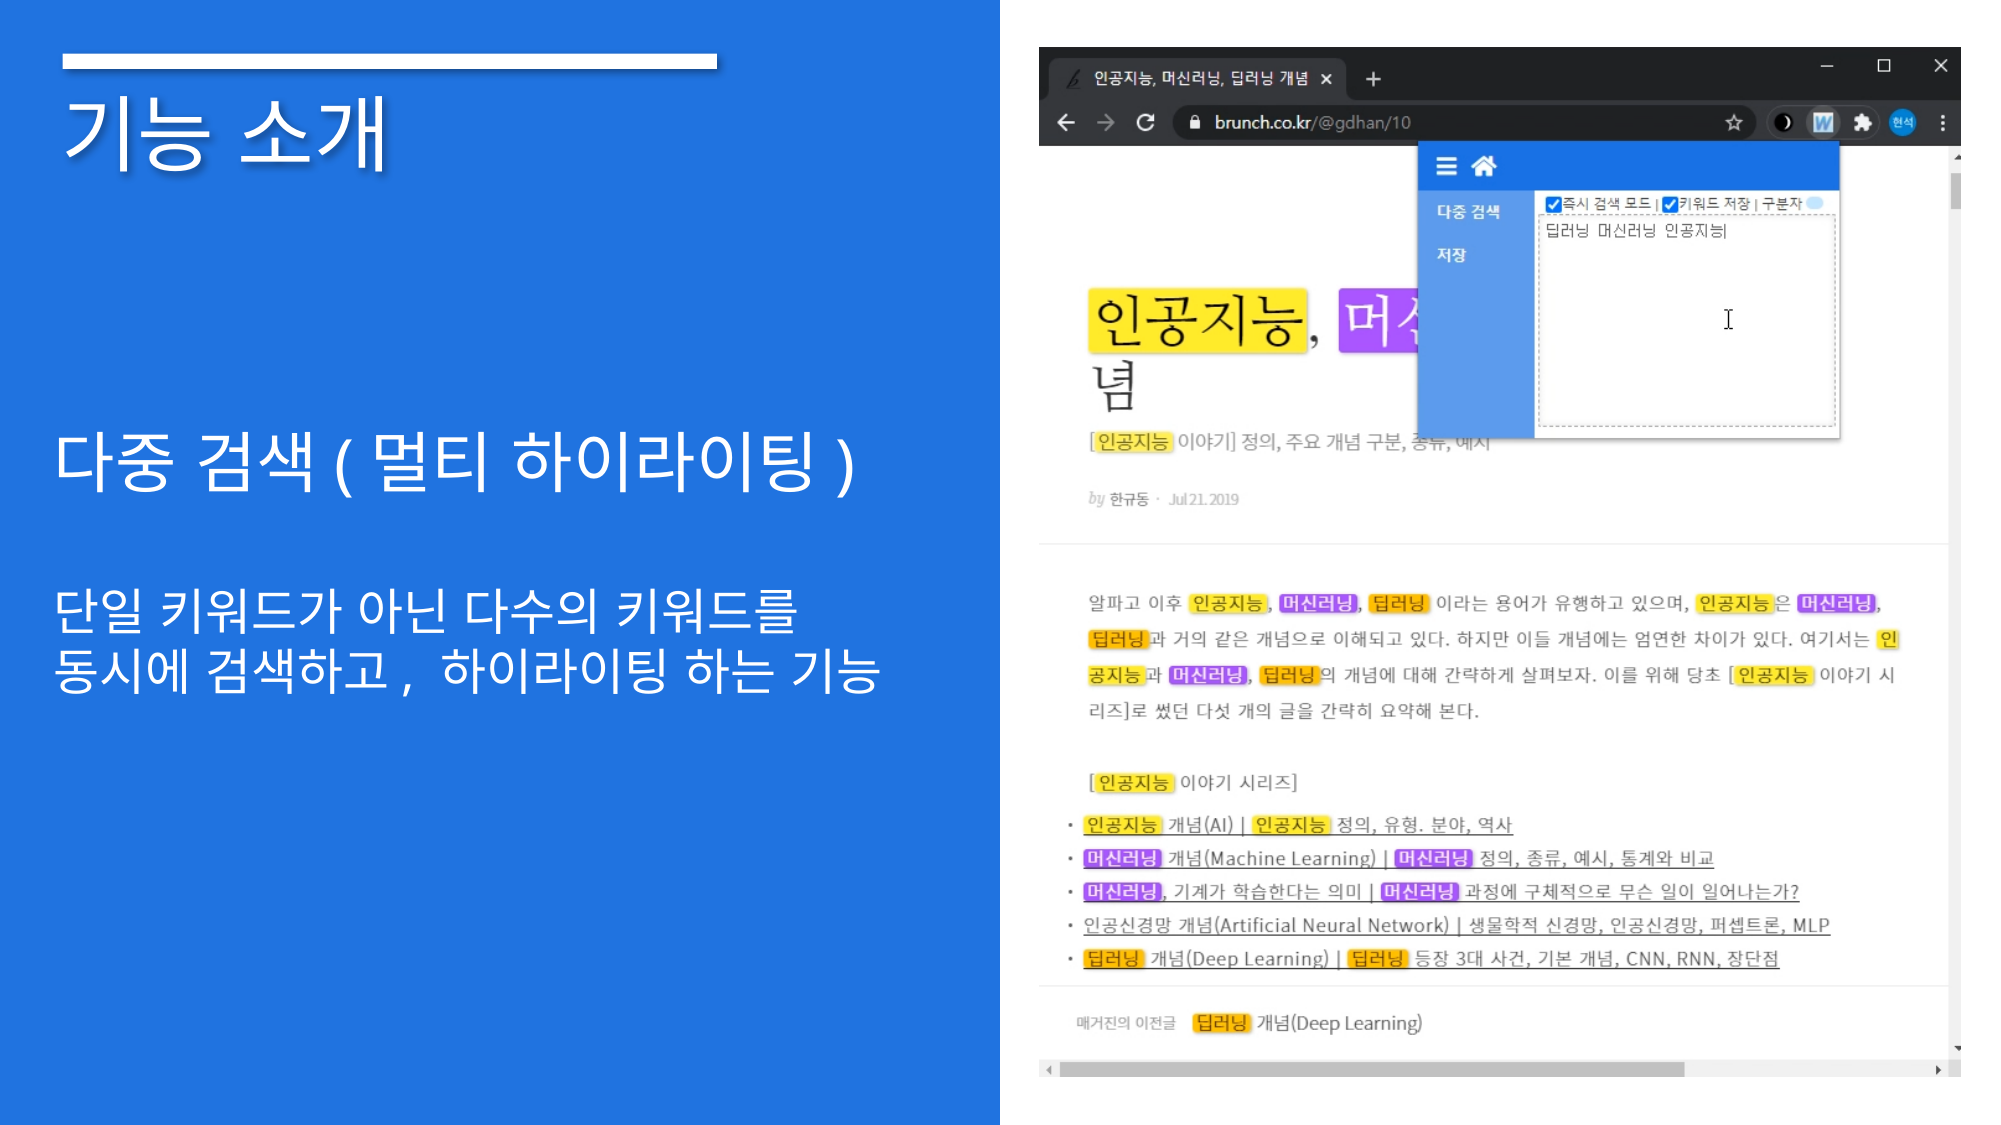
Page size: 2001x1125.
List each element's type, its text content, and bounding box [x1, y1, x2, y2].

text_box 다중 검색(멀티 하이라이팅) 단일 키워드가 아닌 다수의 키워드를 동시에 검색하고, 하이라이팅 하는 기능 [38, 413, 961, 709]
text_box [1001, 0, 2000, 1125]
text_box [0, 0, 1001, 1125]
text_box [1038, 46, 1961, 1078]
text_box 기능 소개 [61, 81, 391, 182]
text_box [62, 53, 718, 70]
